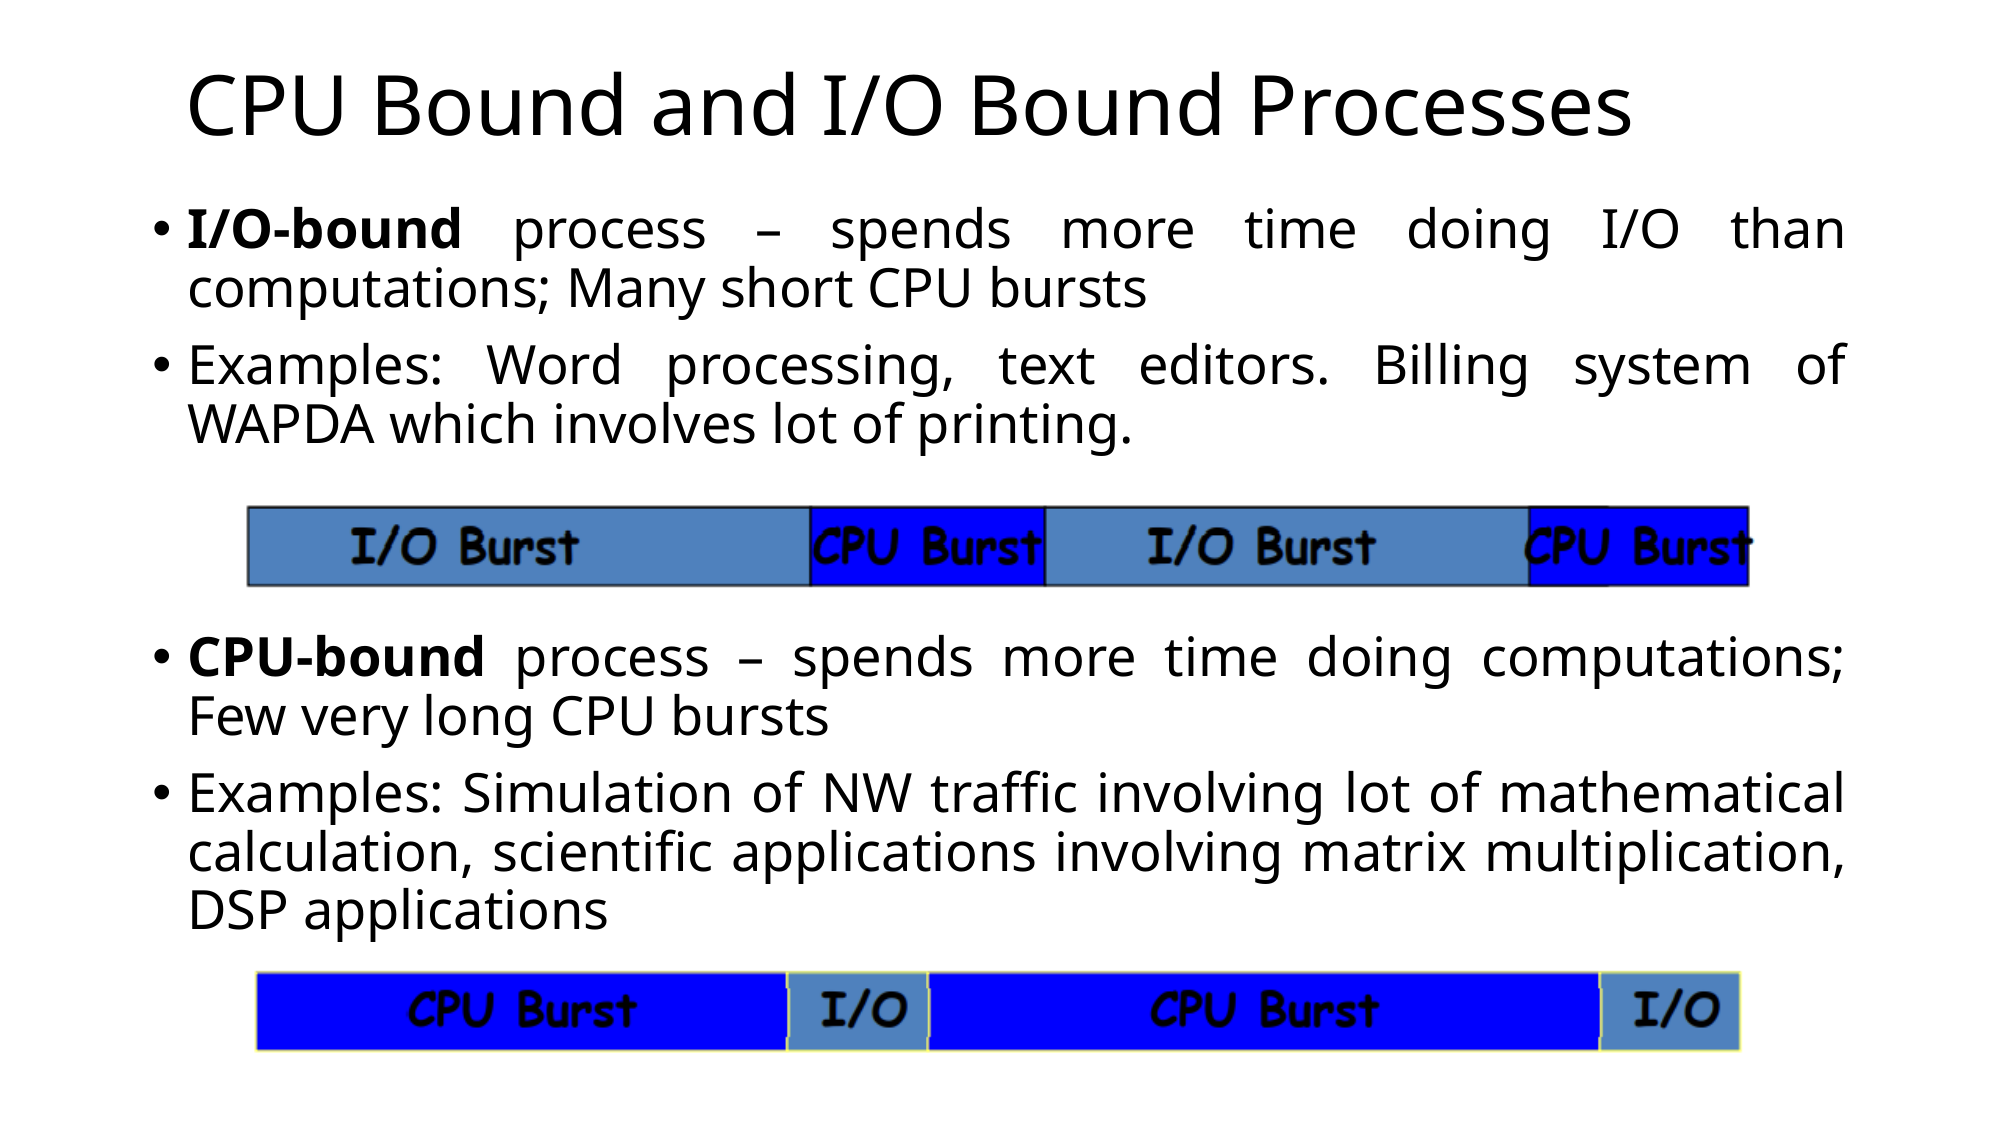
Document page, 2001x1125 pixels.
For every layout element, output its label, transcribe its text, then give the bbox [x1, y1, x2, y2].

list I/O-bound process – spends more time doing I/O than computations; Many short CPU bursts Examples: Word processing, text editors. Billing system of WAPDA which involves lot of printing. CPU-bound process – spends more time doing computations; Few very long CPU bursts Examples: Simulation of NW traffic involving lot of mathematical calculation, scientific applications involving matrix multiplication, DSP applications [137, 194, 1863, 956]
picture [238, 954, 1761, 1075]
picture [224, 476, 1775, 614]
title CPU Bound and I/O Bound Processes [170, 0, 1896, 218]
